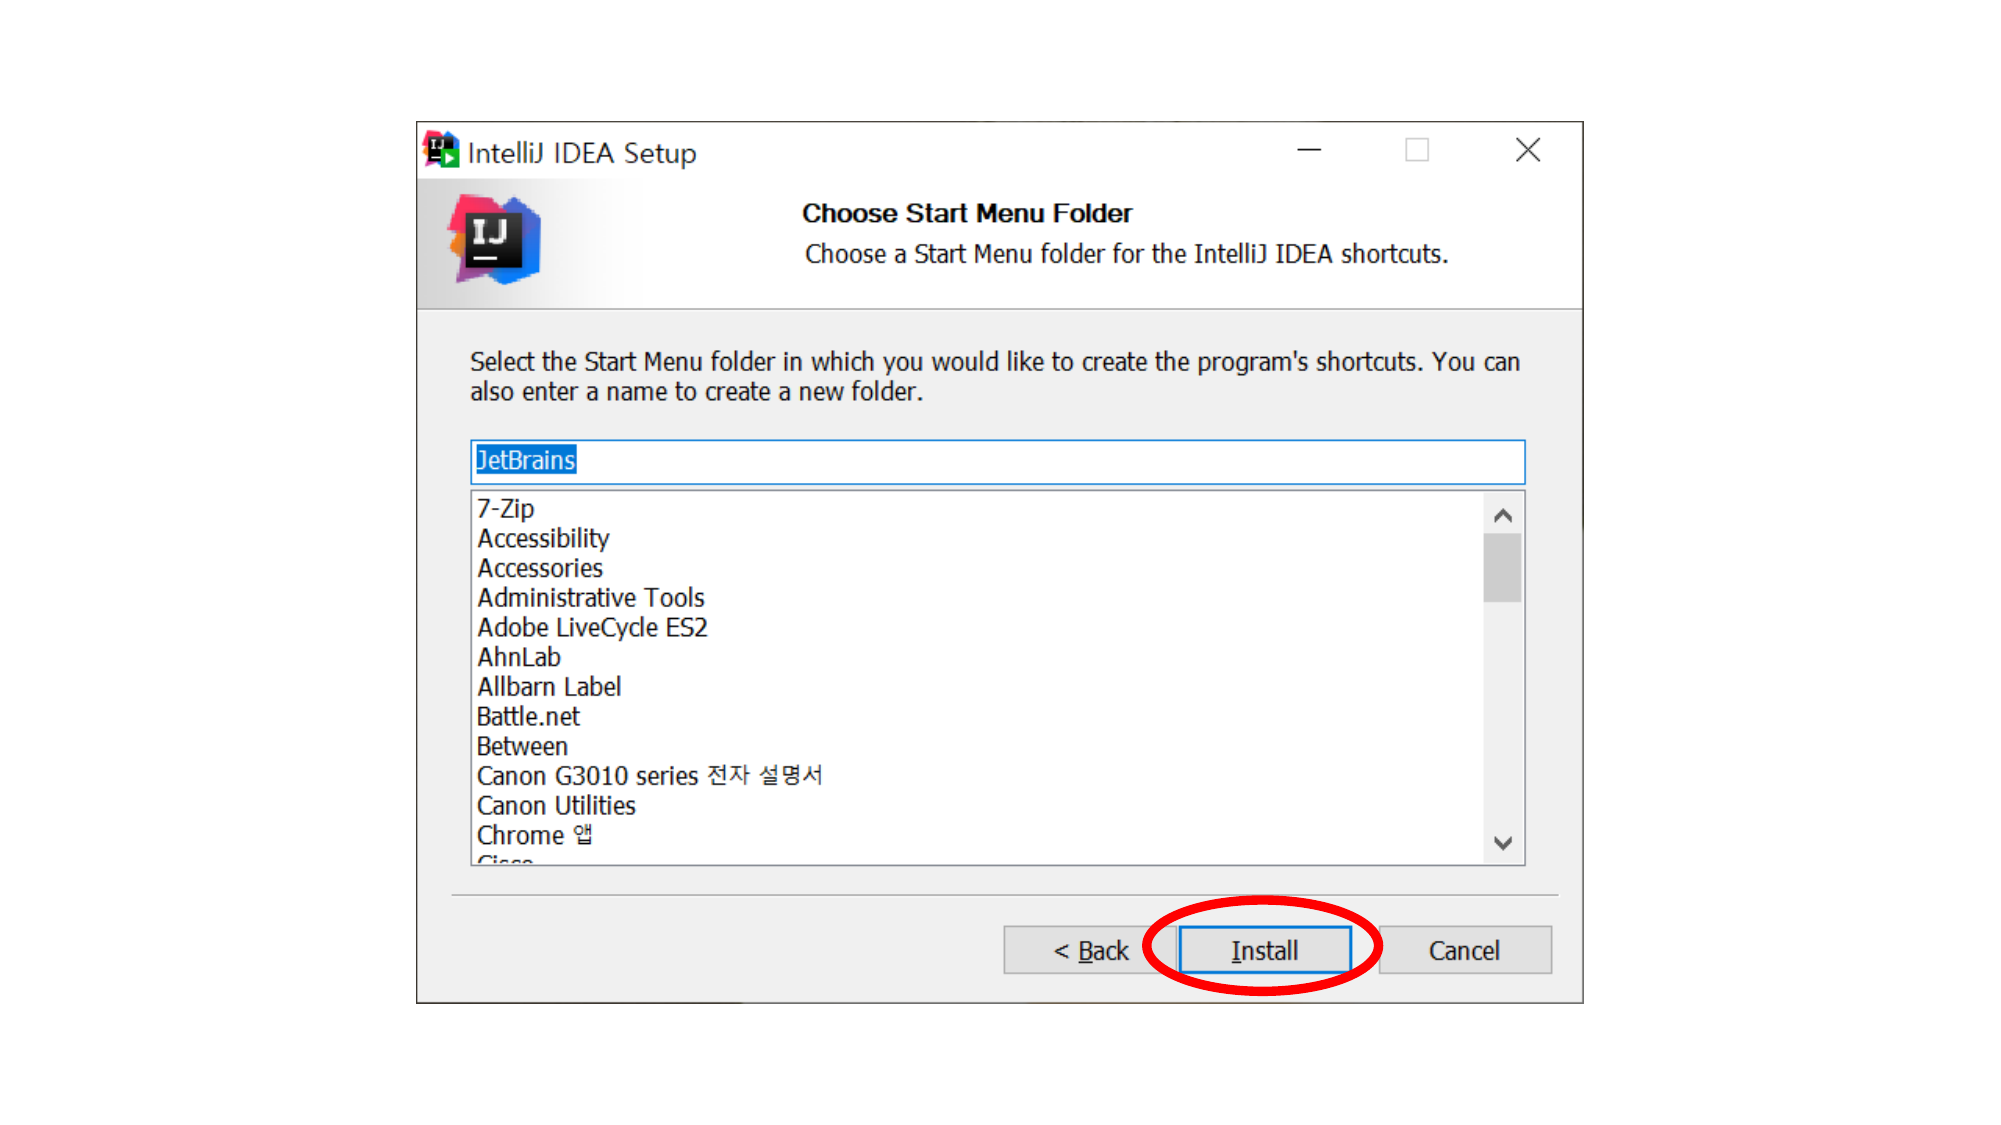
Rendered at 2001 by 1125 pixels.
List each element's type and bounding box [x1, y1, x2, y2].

picture [416, 121, 1584, 1004]
